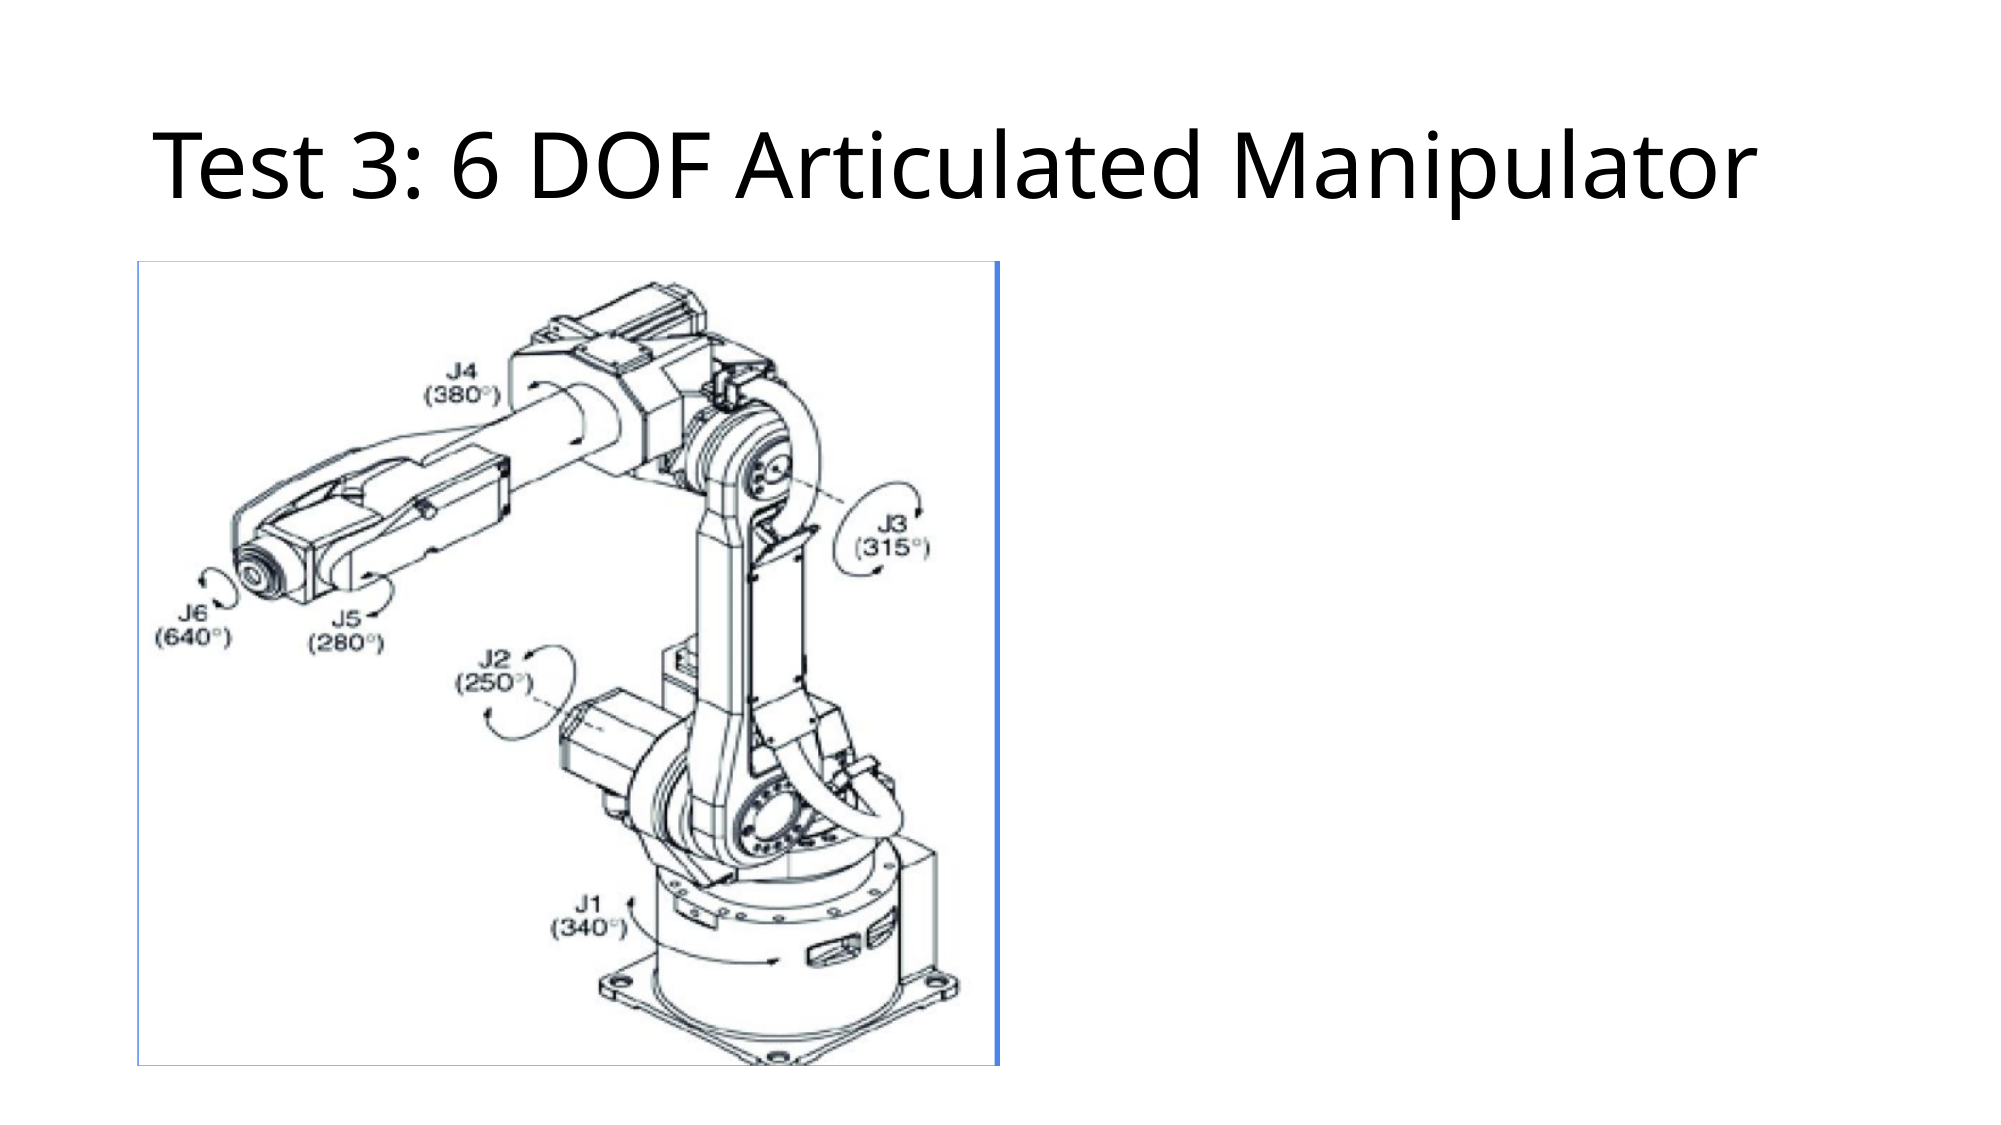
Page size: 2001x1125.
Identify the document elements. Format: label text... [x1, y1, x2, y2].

title Test 3: 6 DOF Articulated Manipulator [137, 59, 1863, 278]
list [137, 261, 1000, 1066]
